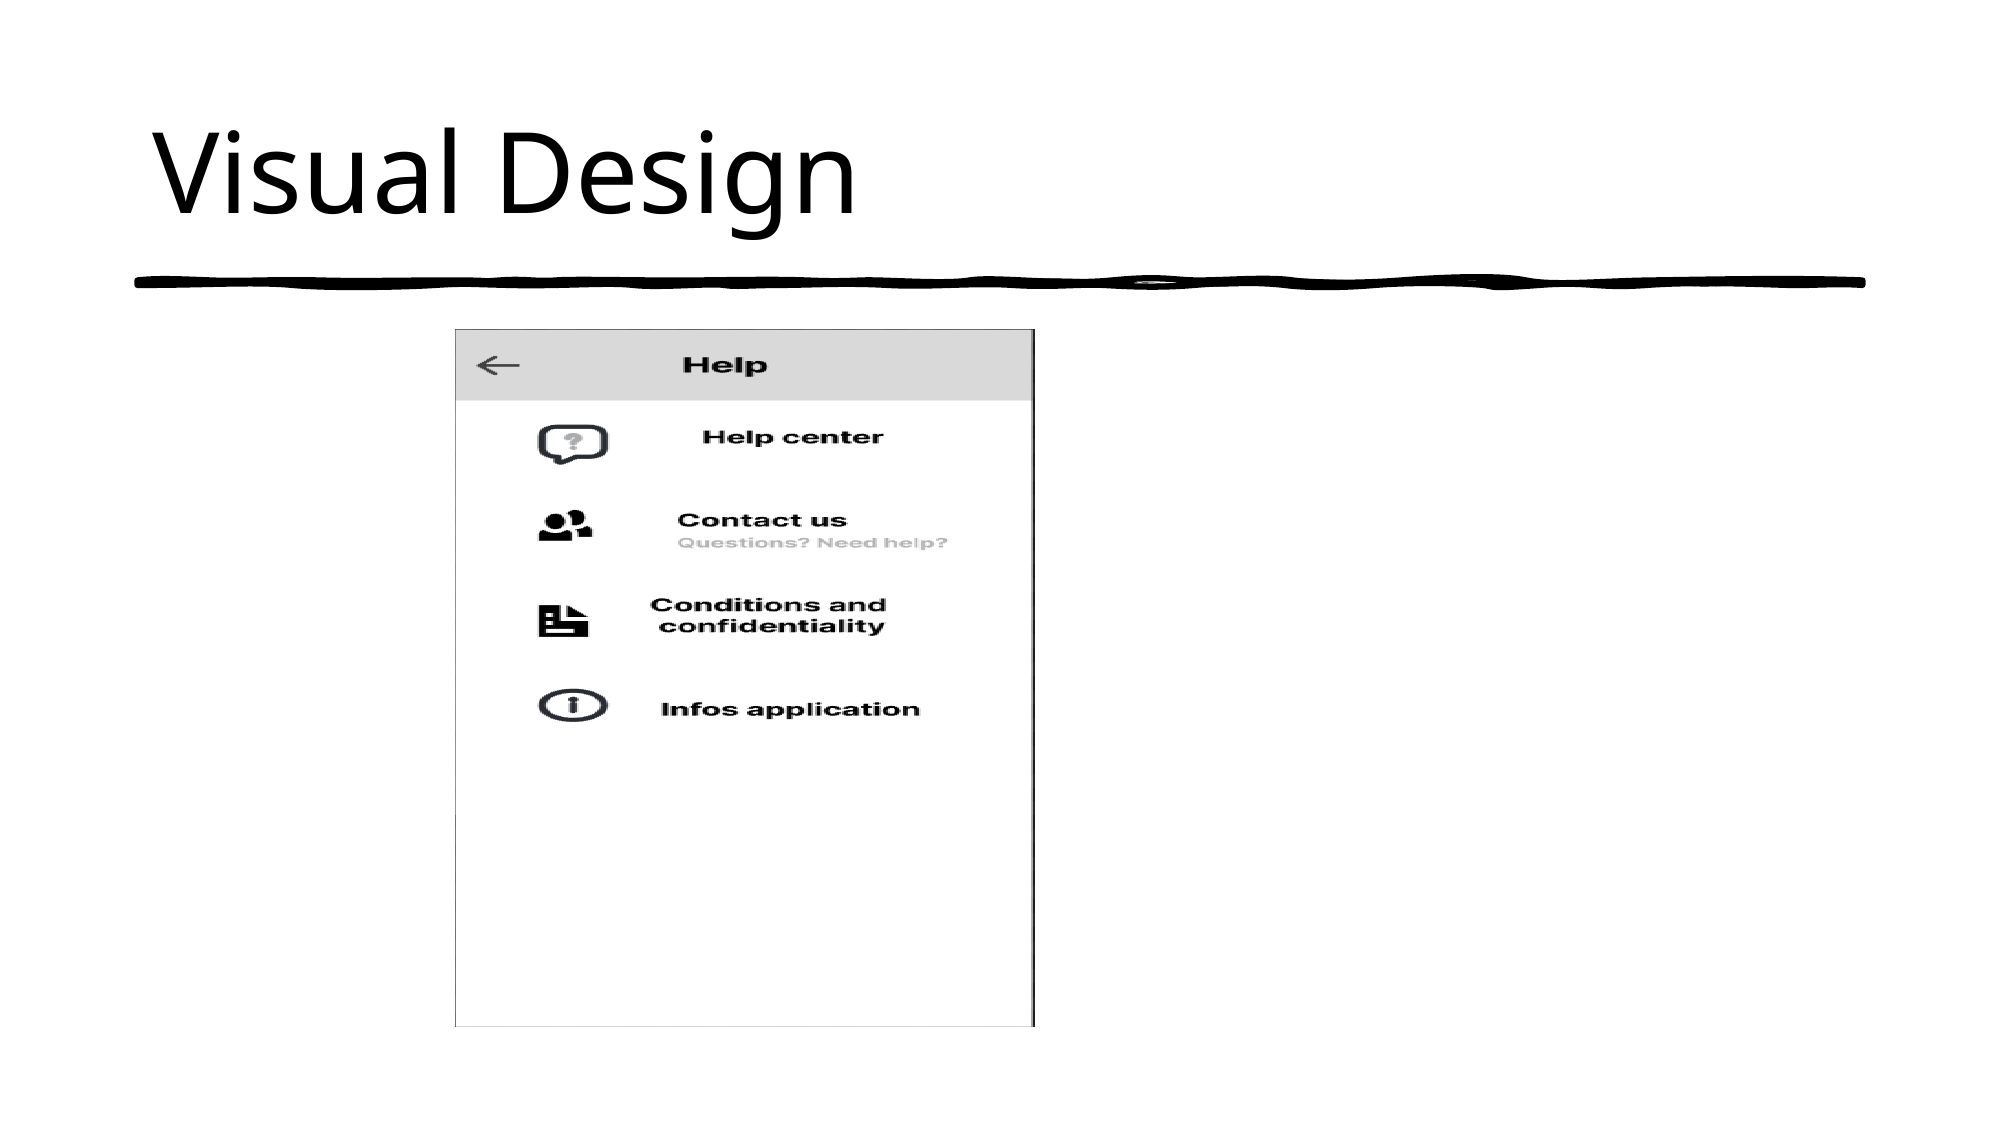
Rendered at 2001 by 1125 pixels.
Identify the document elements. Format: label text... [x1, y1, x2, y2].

title Visual Design [137, 59, 1863, 278]
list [455, 329, 1035, 1027]
